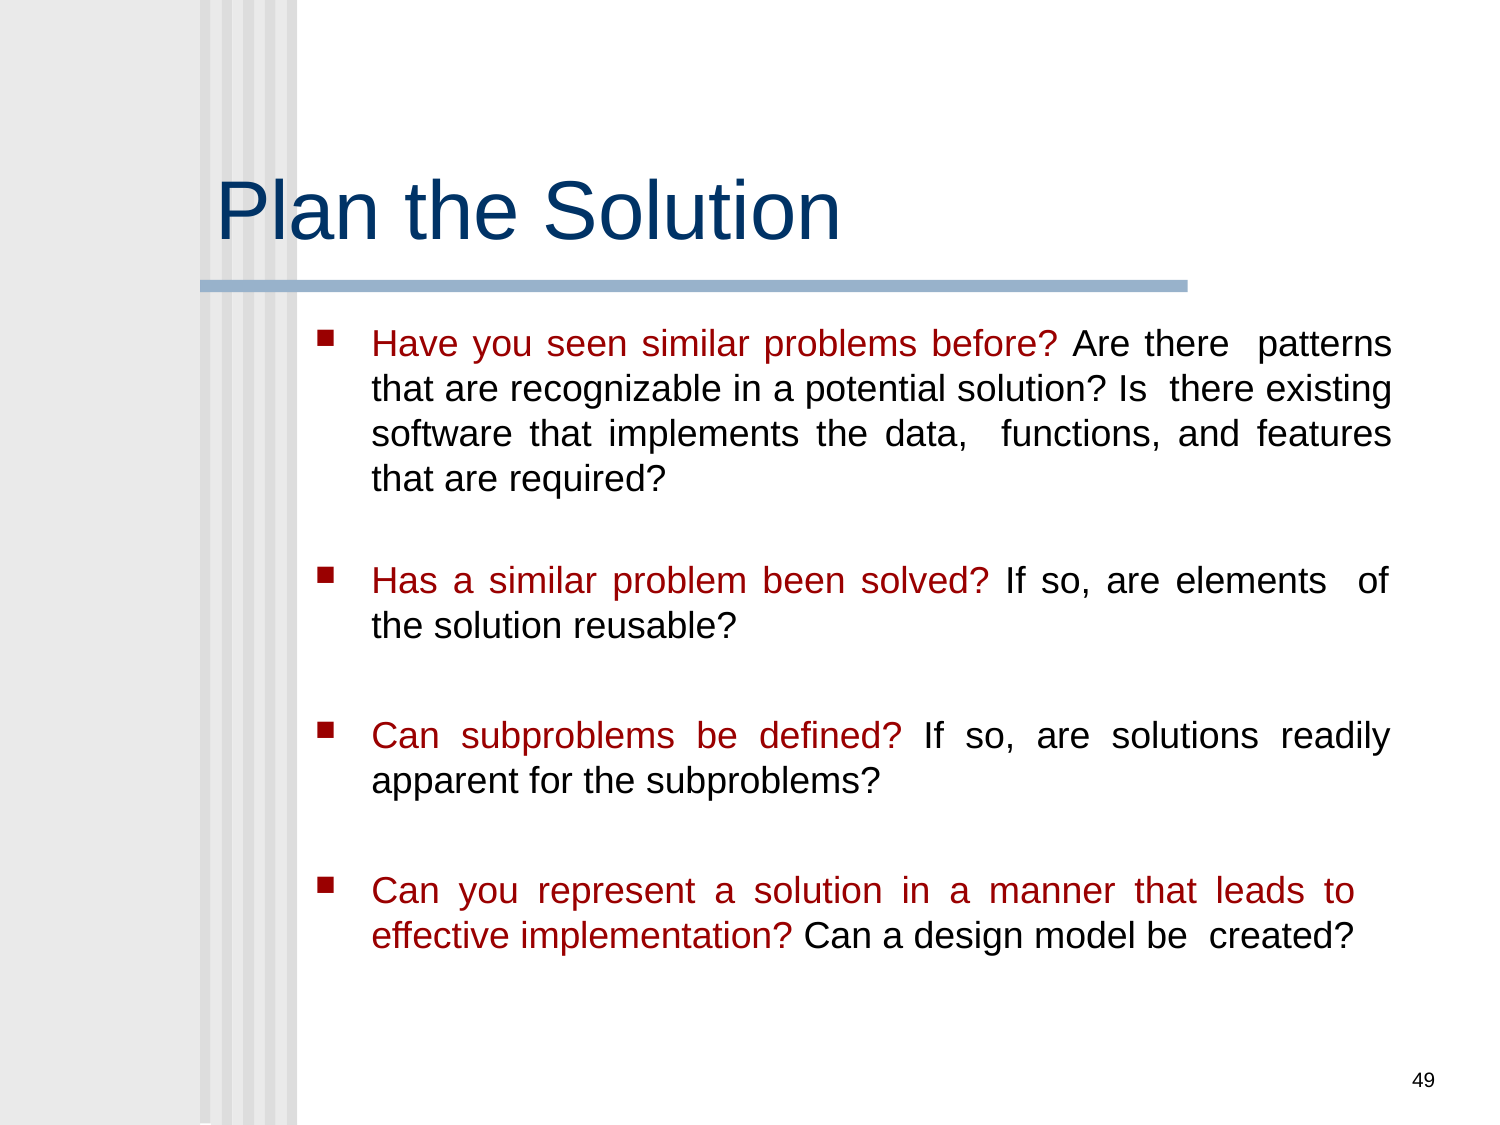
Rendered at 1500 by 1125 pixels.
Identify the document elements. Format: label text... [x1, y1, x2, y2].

text_box Have you seen similar problems before? Are there patterns that are recognizable in a potential solution? Is there existing software that implements the data, functions, and features that are required? Has a similar problem been solved? If so, are elements of the solution reusable? Can subproblems be defined? If so, are solutions readily apparent for the subproblems? Can you represent a solution in a manner that leads to effective implementation? Can a design model be created? [312, 316, 1413, 956]
slide_number 49 [1405, 1067, 1442, 1125]
title Plan the Solution [212, 154, 847, 345]
